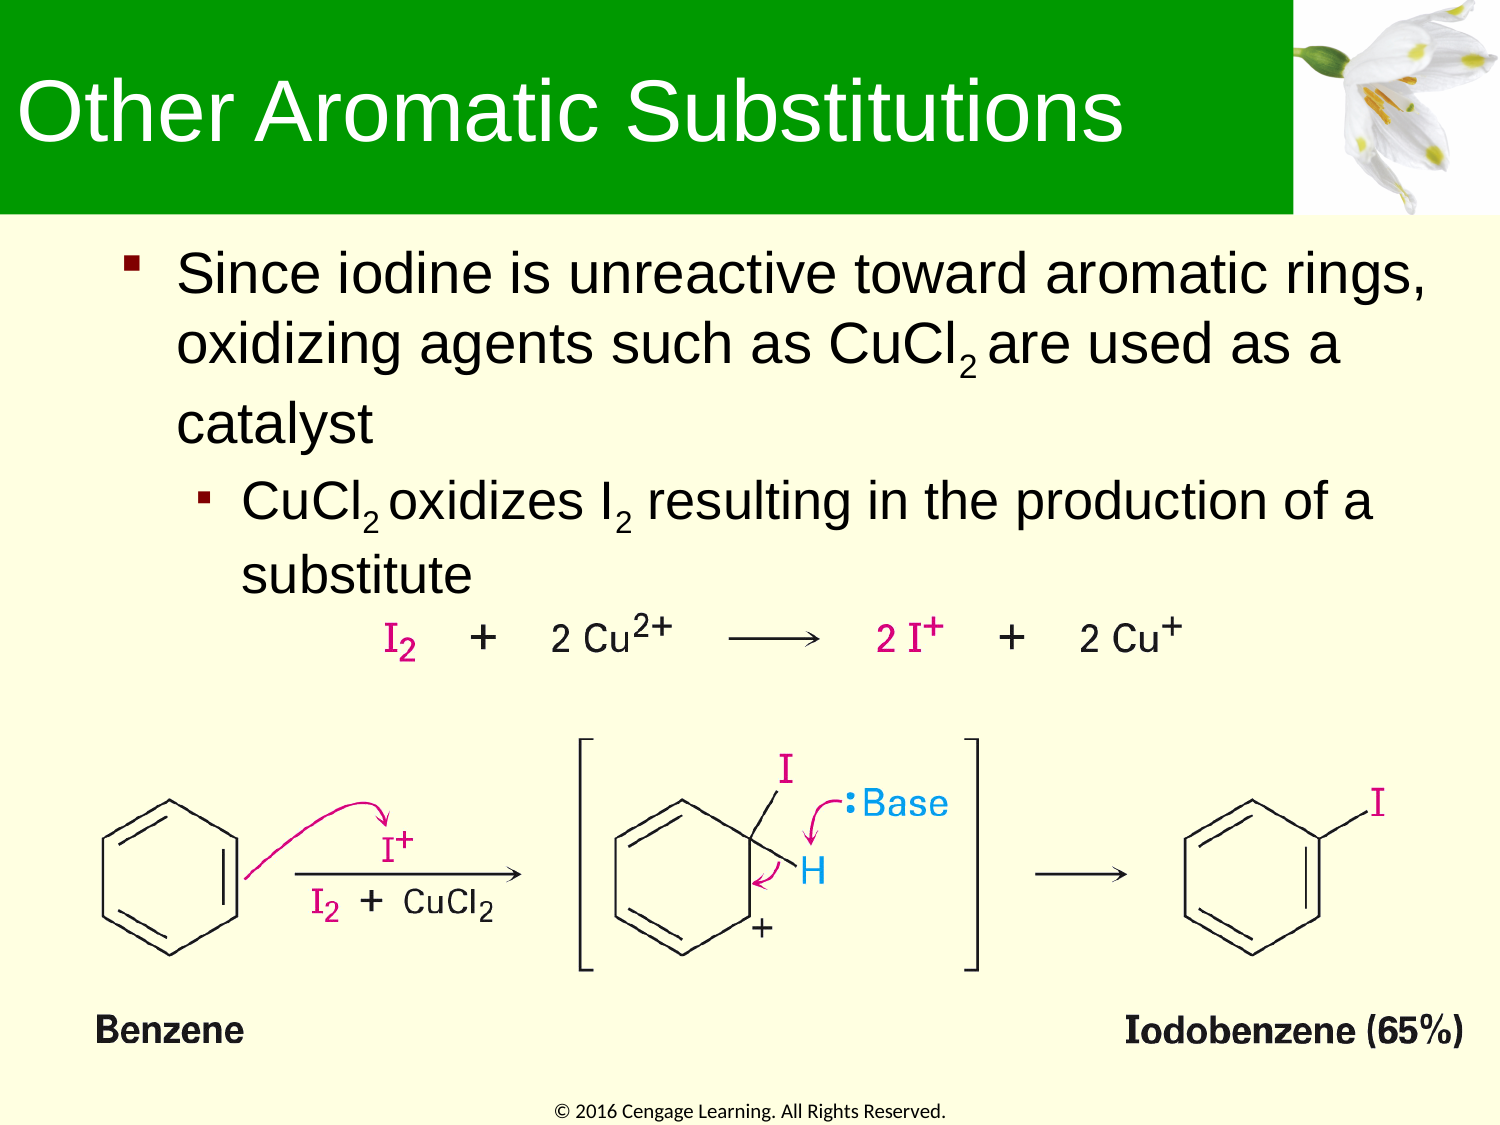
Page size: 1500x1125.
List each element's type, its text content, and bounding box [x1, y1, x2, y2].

picture [94, 599, 1463, 1054]
list Since iodine is unreactive toward aromatic rings, oxidizing agents such as CuCl2 are used as a catalyst CuCl2 oxidizes I2 resulting in the production of a substitute [103, 227, 1450, 598]
title Other Aromatic Substitutions [0, 0, 1288, 213]
picture [1293, 0, 1500, 215]
